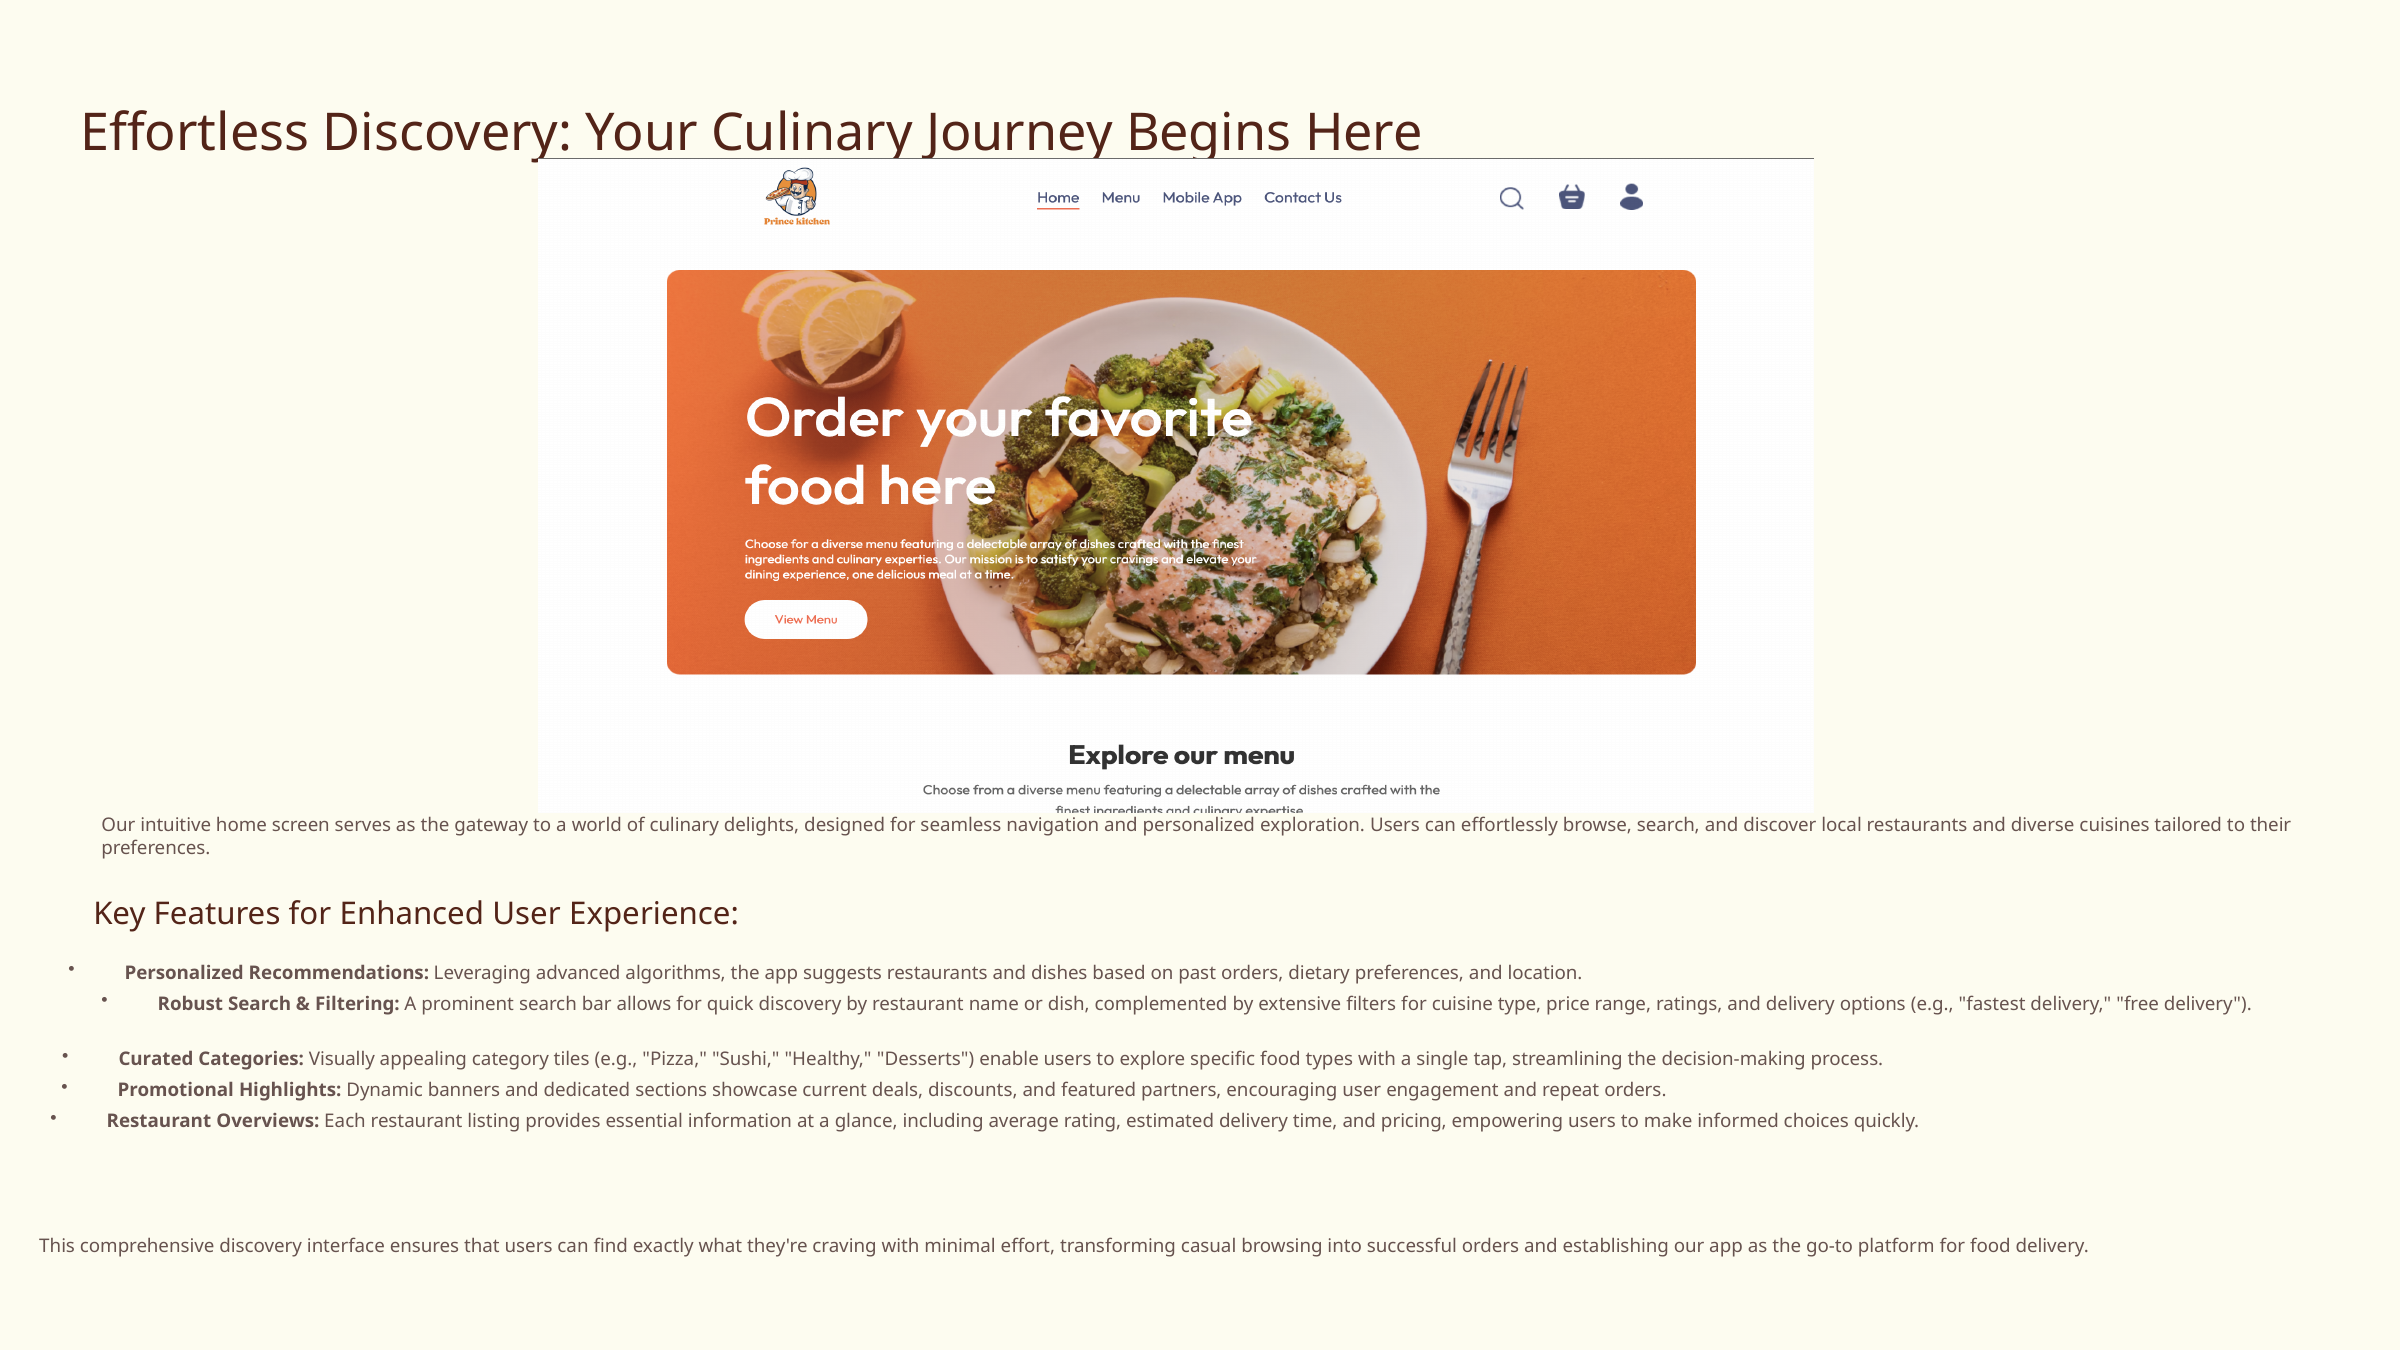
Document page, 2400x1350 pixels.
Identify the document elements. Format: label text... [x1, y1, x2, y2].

picture [537, 158, 1814, 813]
text_box Promotional Highlights: Dynamic banners and dedicated sections showcase current deals, discounts, and featured partners, encouraging user engagement and repeat orders. [61, 1077, 1665, 1101]
text_box Restaurant Overviews: Each restaurant listing provides essential information at a glance, including average rating, estimated delivery time, and pricing, empowering users to make informed choices quickly. [50, 1108, 1918, 1132]
text_box This comprehensive discovery interface ensures that users can find exactly what they're craving with minimal effort, transforming casual browsing into successful orders and establishing our app as the go-to platform for food delivery. [39, 1233, 2087, 1257]
text_box Personalized Recommendations: Leveraging advanced algorithms, the app suggests restaurants and dishes based on past orders, dietary preferences, and location. [68, 959, 1581, 983]
text_box Key Features for Enhanced User Experience: [93, 889, 741, 932]
text_box Our intuitive home screen serves as the gateway to a world of culinary delights, designed for seamless navigation and personalized exploration. Users can effortlessly browse, search, and discover local restaurants and diverse cuisines tailored to their preferences. [101, 812, 2299, 859]
text_box Curated Categories: Visually appealing category tiles (e.g., "Pizza," "Sushi," "Healthy," "Desserts") enable users to explore specific food types with a single tap, streamlining the decision-making process. [62, 1046, 1882, 1070]
text_box Effortless Discovery: Your Culinary Journey Begins Here [80, 91, 1424, 161]
text_box Robust Search & Filtering: A prominent search bar allows for quick discovery by restaurant name or dish, complemented by extensive filters for cuisine type, price range, ratings, and delivery options (e.g., "fastest delivery," "free delivery"). [101, 990, 2299, 1014]
